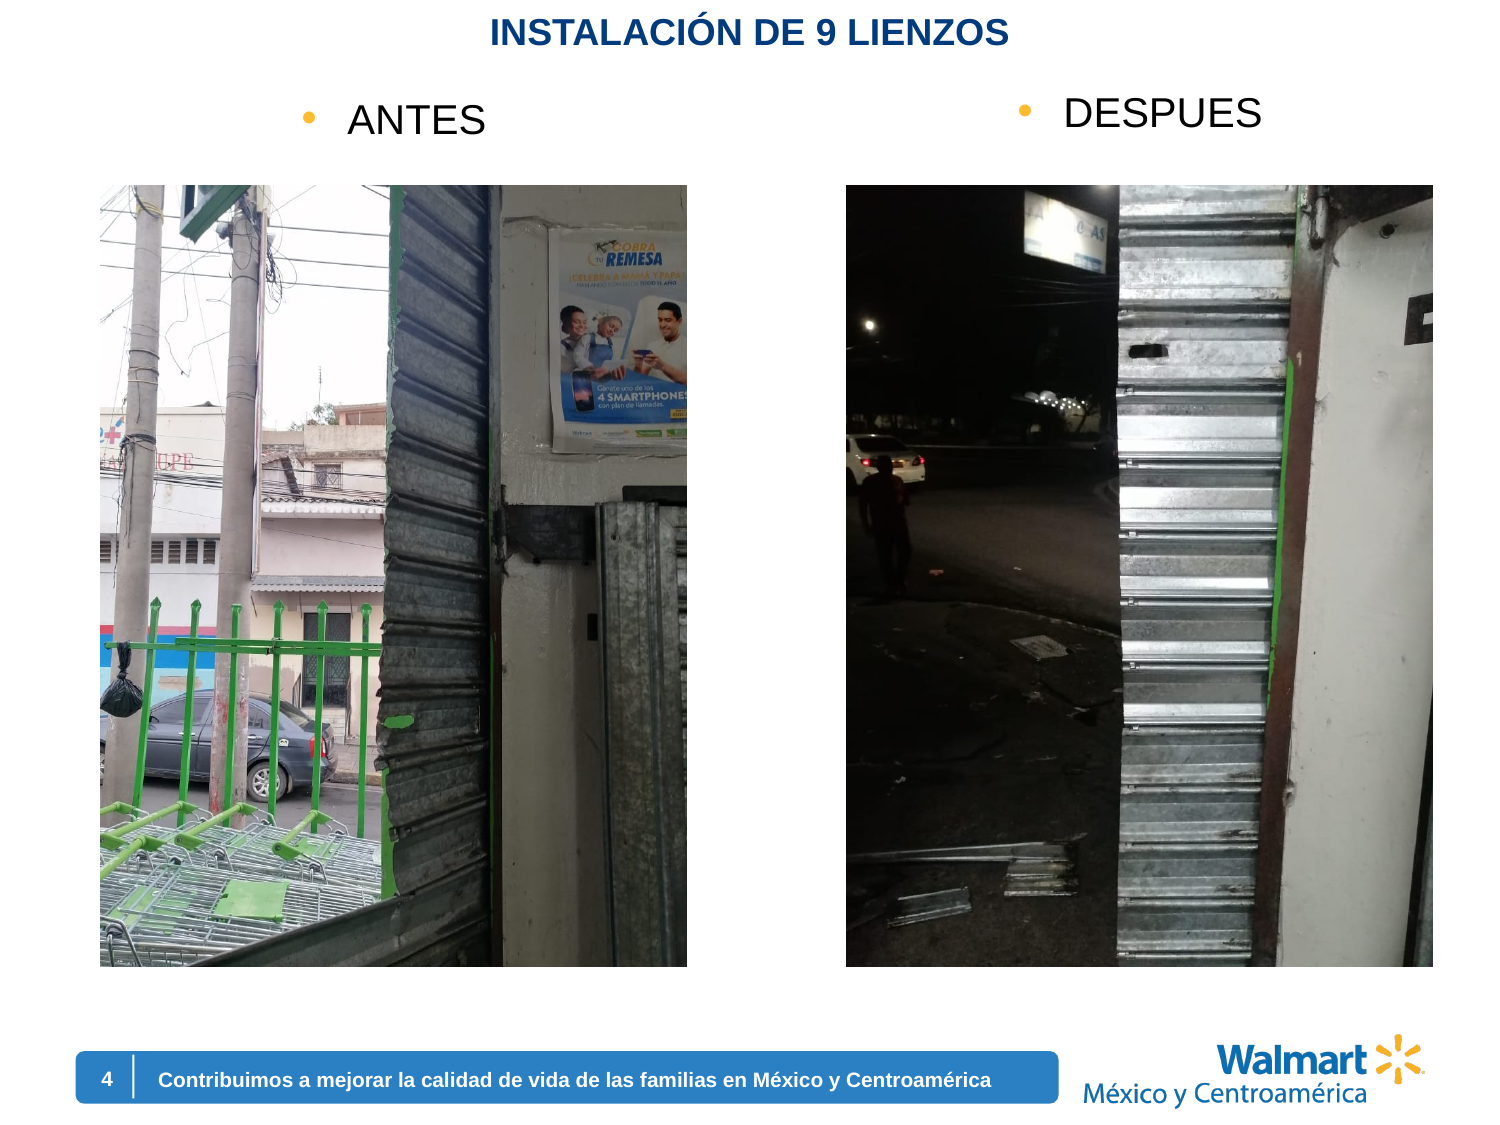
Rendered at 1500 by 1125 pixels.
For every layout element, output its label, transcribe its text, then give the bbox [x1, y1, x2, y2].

footer Contribuimos a mejorar la calidad de vida de las familias en México y Centroamérica [142, 1058, 1024, 1093]
picture [1084, 1034, 1425, 1109]
text_box ANTES [87, 92, 700, 218]
picture [846, 184, 1433, 967]
picture [100, 184, 687, 967]
title INSTALACIÓN DE 9 LIENZOS [74, 0, 1426, 61]
text_box DESPUES [833, 78, 1446, 204]
